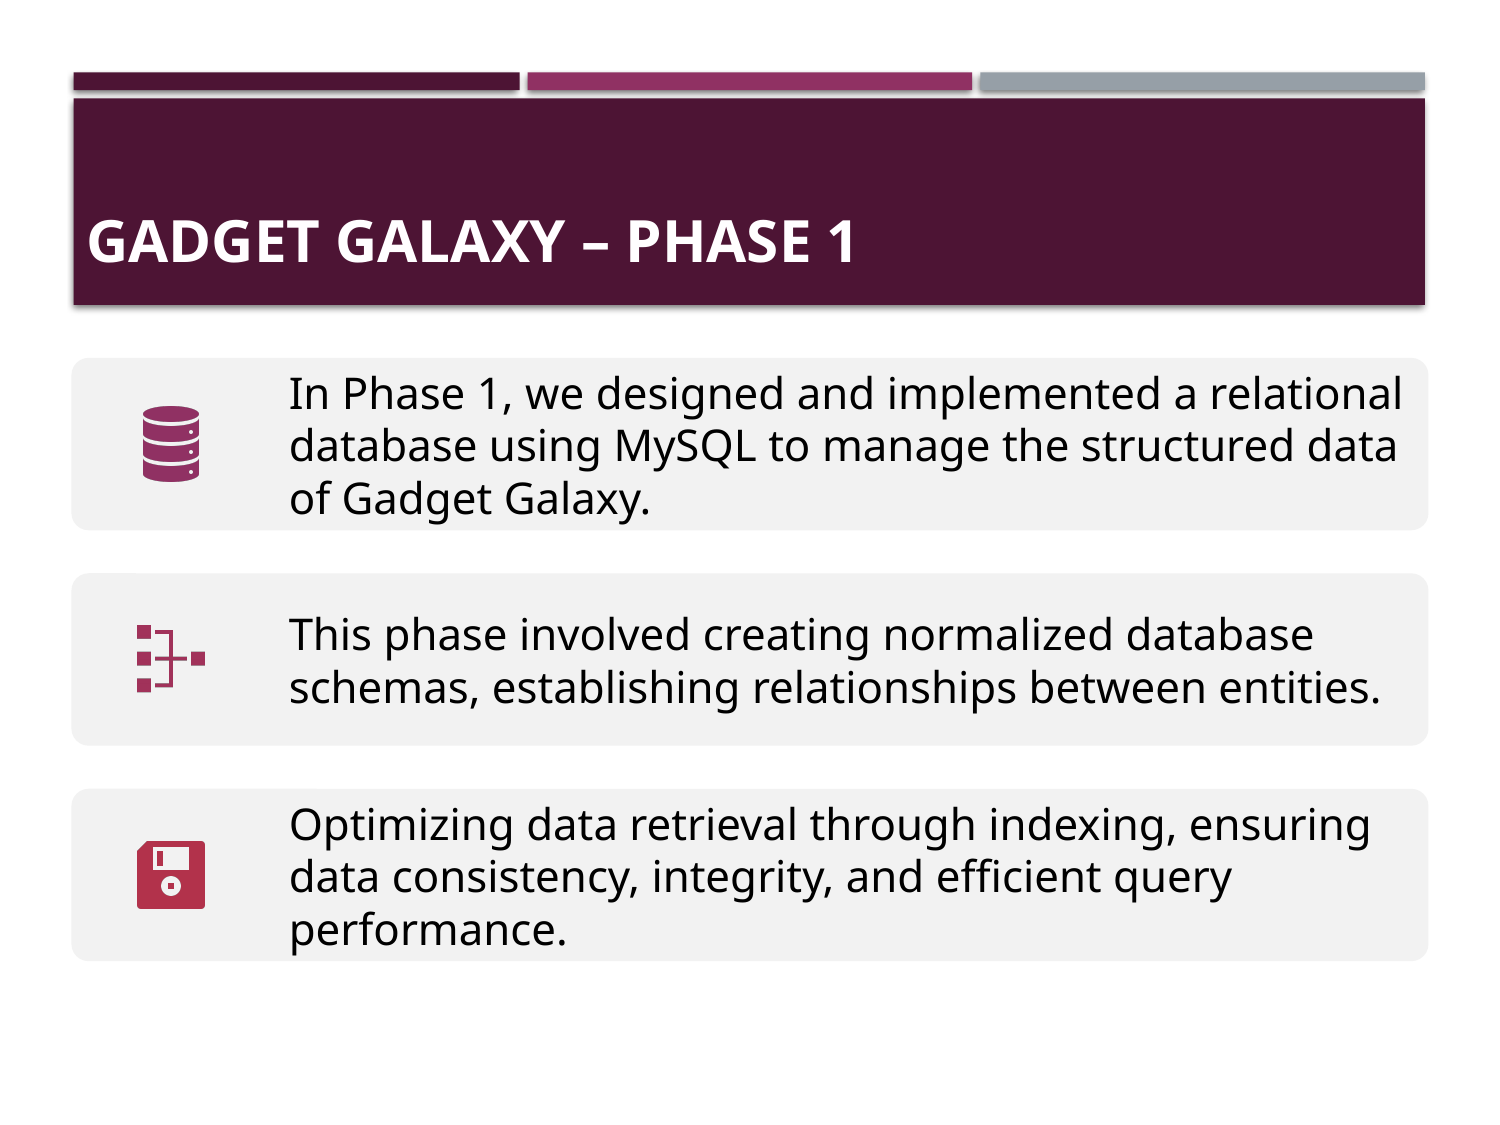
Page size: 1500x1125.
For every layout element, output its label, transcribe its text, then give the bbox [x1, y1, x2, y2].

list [70, 357, 1429, 962]
title GADGET GALAXY – PHASE 1 [71, 115, 1429, 282]
